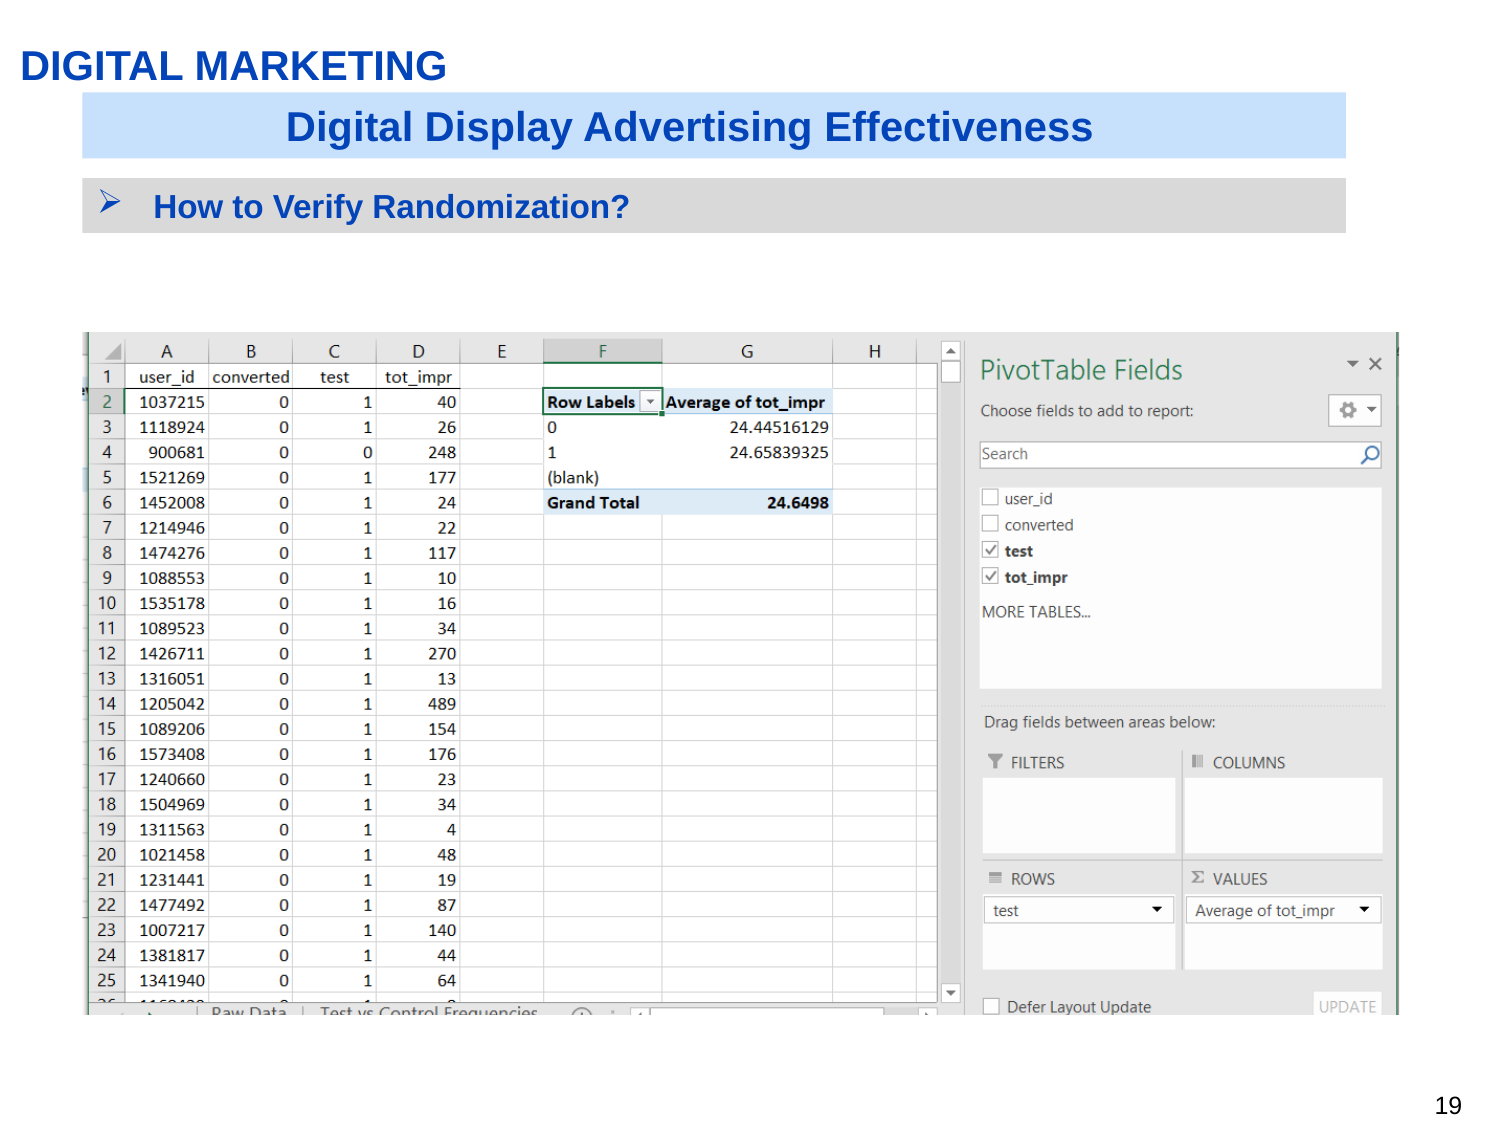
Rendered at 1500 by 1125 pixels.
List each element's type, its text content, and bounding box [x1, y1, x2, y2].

text_box How to Verify Randomization? [82, 178, 1346, 233]
slide_number 18 [1149, 1089, 1463, 1121]
text_box [82, 92, 1346, 159]
text_box Digital Display Advertising Effectiveness [266, 92, 1114, 158]
title DIGITAL MARKETING [19, 38, 1463, 90]
picture [81, 332, 1400, 1015]
